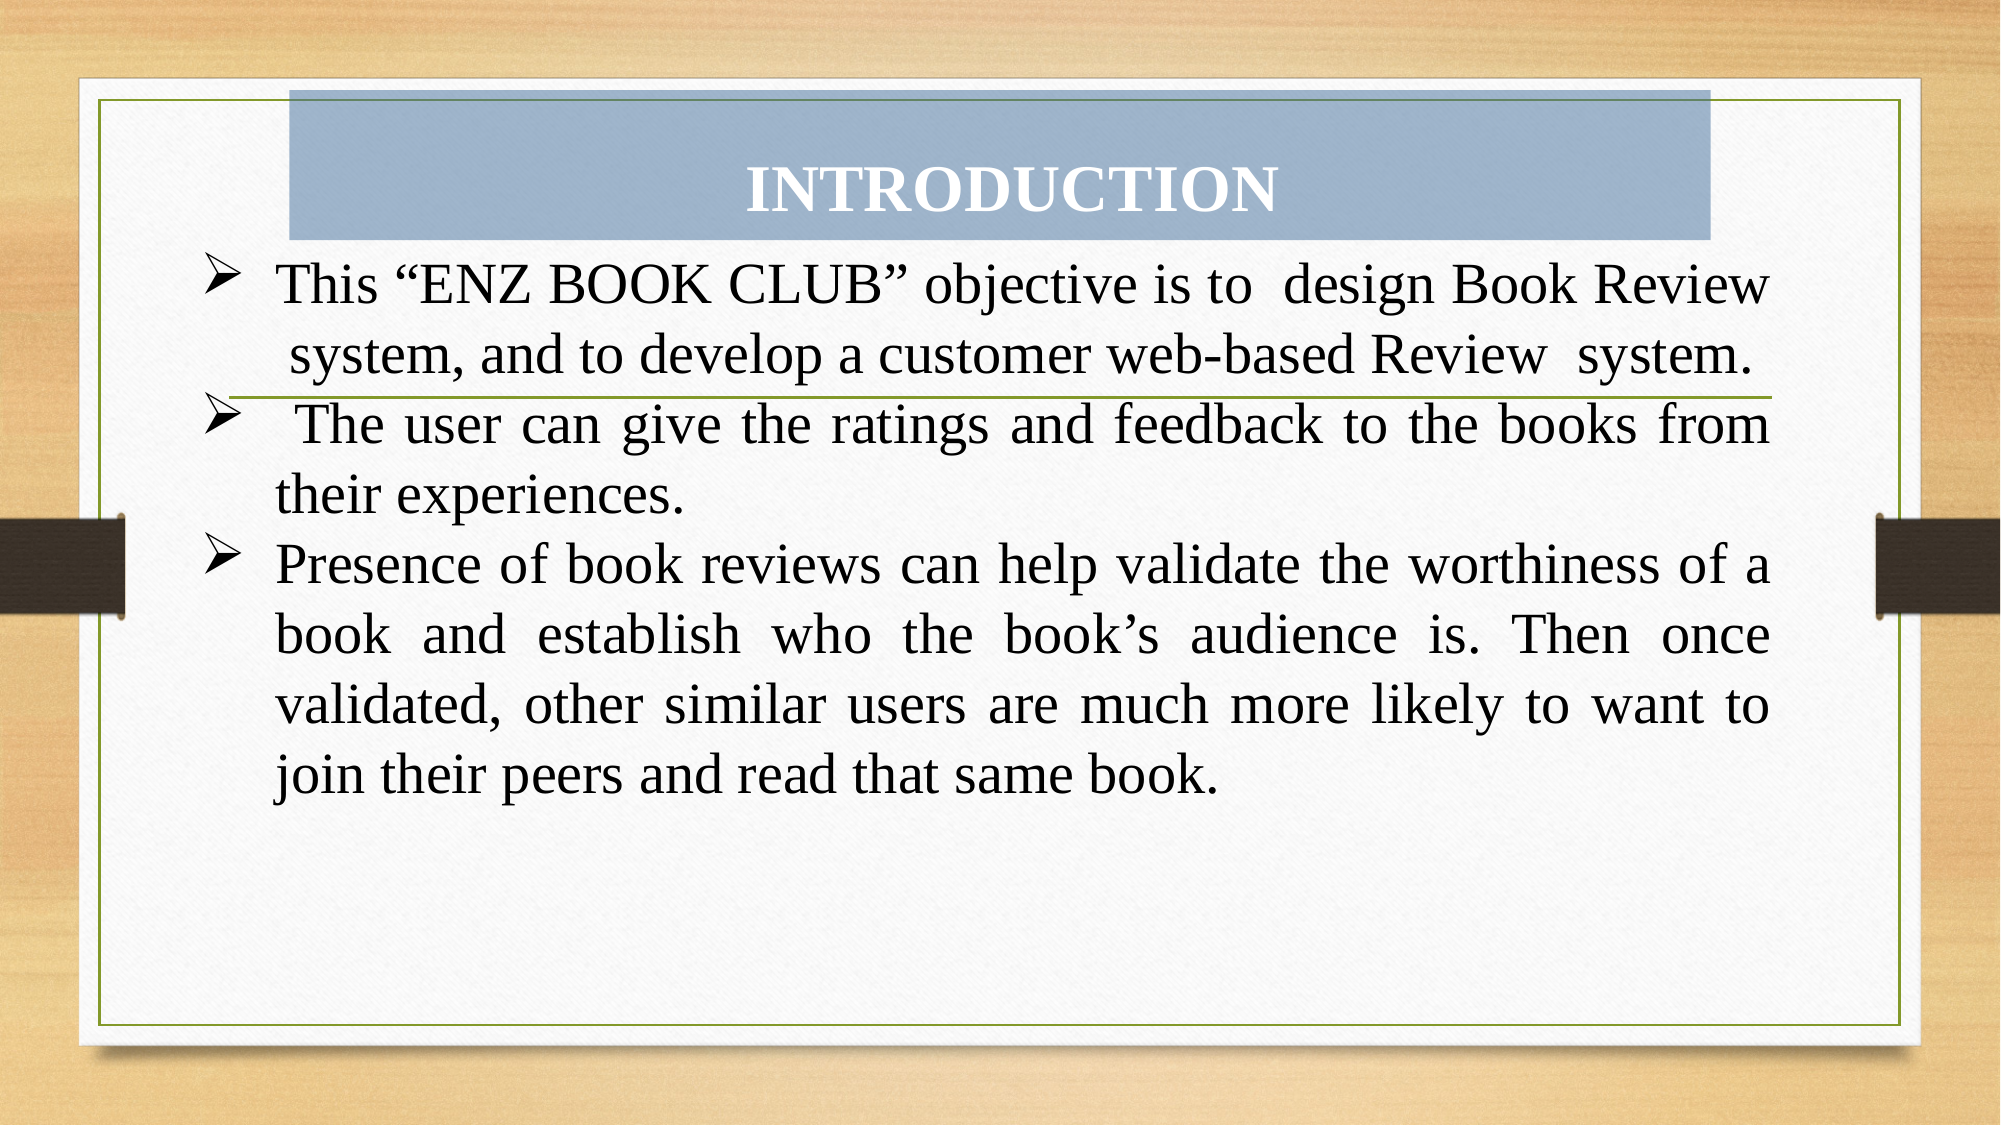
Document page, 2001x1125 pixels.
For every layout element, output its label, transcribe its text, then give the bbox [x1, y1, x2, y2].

list [143, 291, 1888, 970]
title INTRODUCTION [289, 90, 1711, 238]
text_box This “ENZ BOOK CLUB” objective is to design Book Review system, and to develop a customer web-based Review system. The user can give the ratings and feedback to the books from their experiences. Presence of book reviews can help validate the worthiness of a book and establish who the book’s audience is. Then once validated, other similar users are much more likely to want to join their peers and read that same book. [185, 238, 1787, 953]
picture [0, 0, 2001, 1125]
